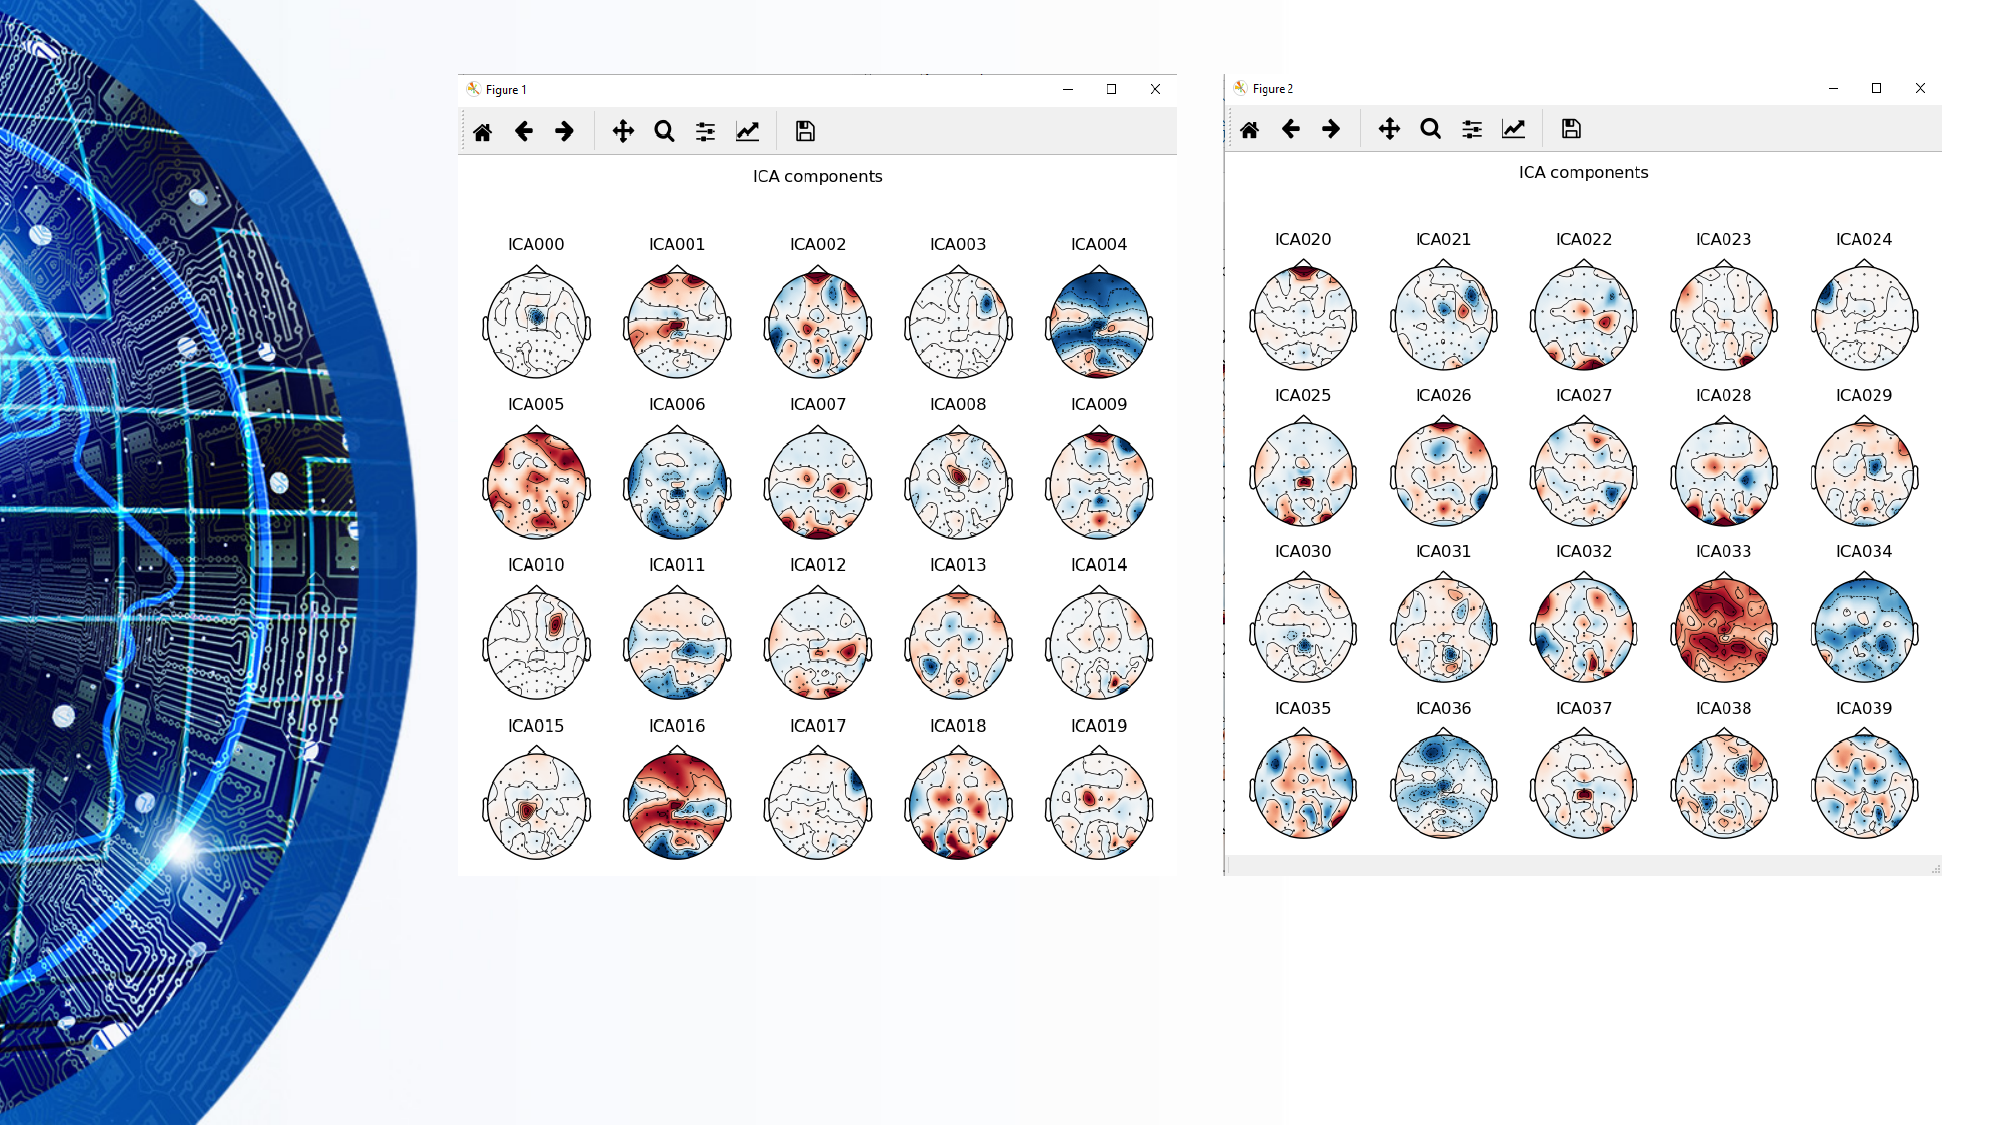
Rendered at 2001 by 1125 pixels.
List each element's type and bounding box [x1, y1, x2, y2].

text_box [0, 0, 2000, 75]
picture [0, 0, 2001, 1125]
